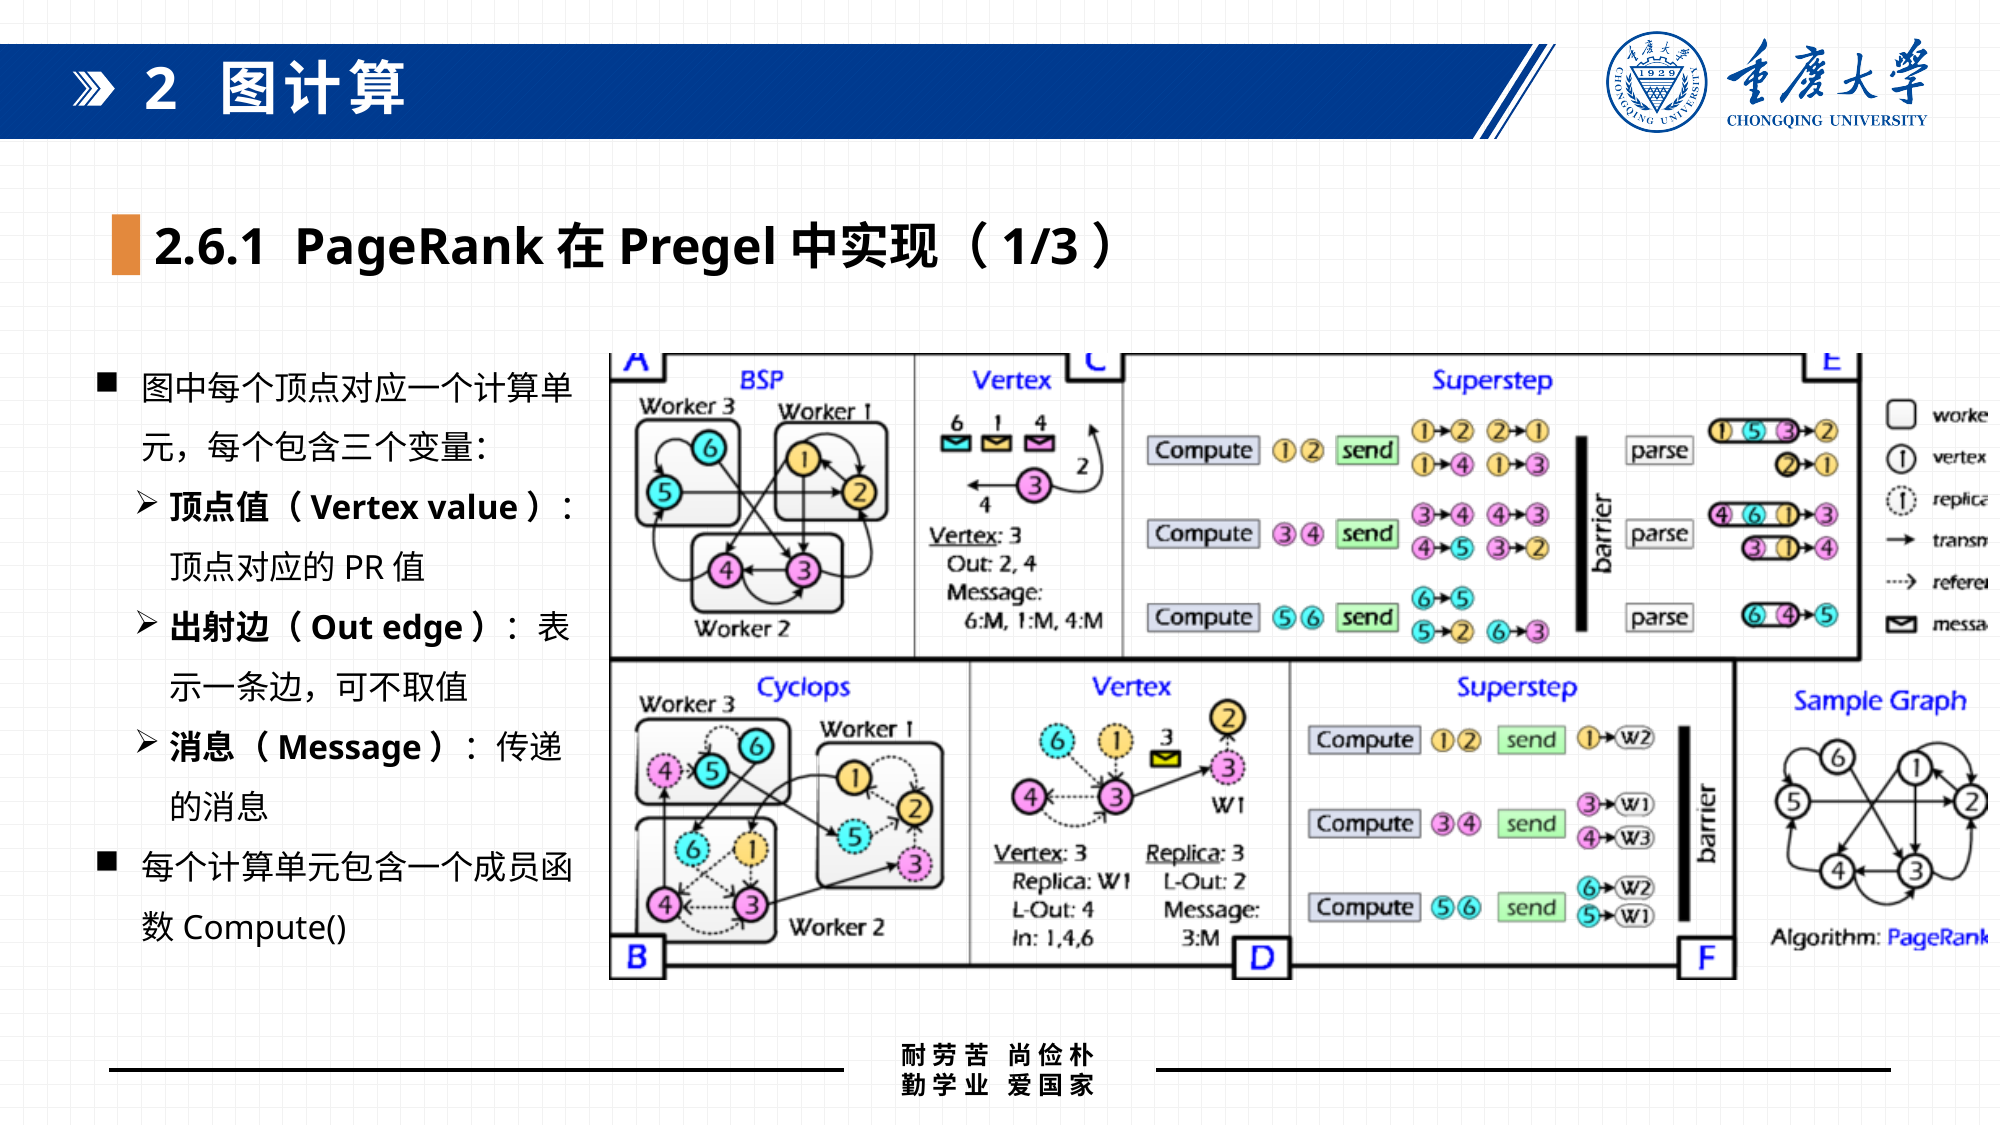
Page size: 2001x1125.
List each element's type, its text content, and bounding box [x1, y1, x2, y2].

picture [1606, 31, 1928, 133]
picture [609, 353, 1988, 980]
text_box 图中每个顶点对应一个计算单元，每个包含三个变量： 顶点值（Vertex value）：顶点对应的PR值 出射边（Out edge）：表示一条边，可不取值 消息（Message）：传递的消息 每个计算单元包含一个成员函数Compute() [79, 339, 599, 954]
list 2 图计算 [108, 51, 1356, 136]
list 2.6.1 PageRank在Pregel中实现（1/3） [139, 213, 1891, 275]
